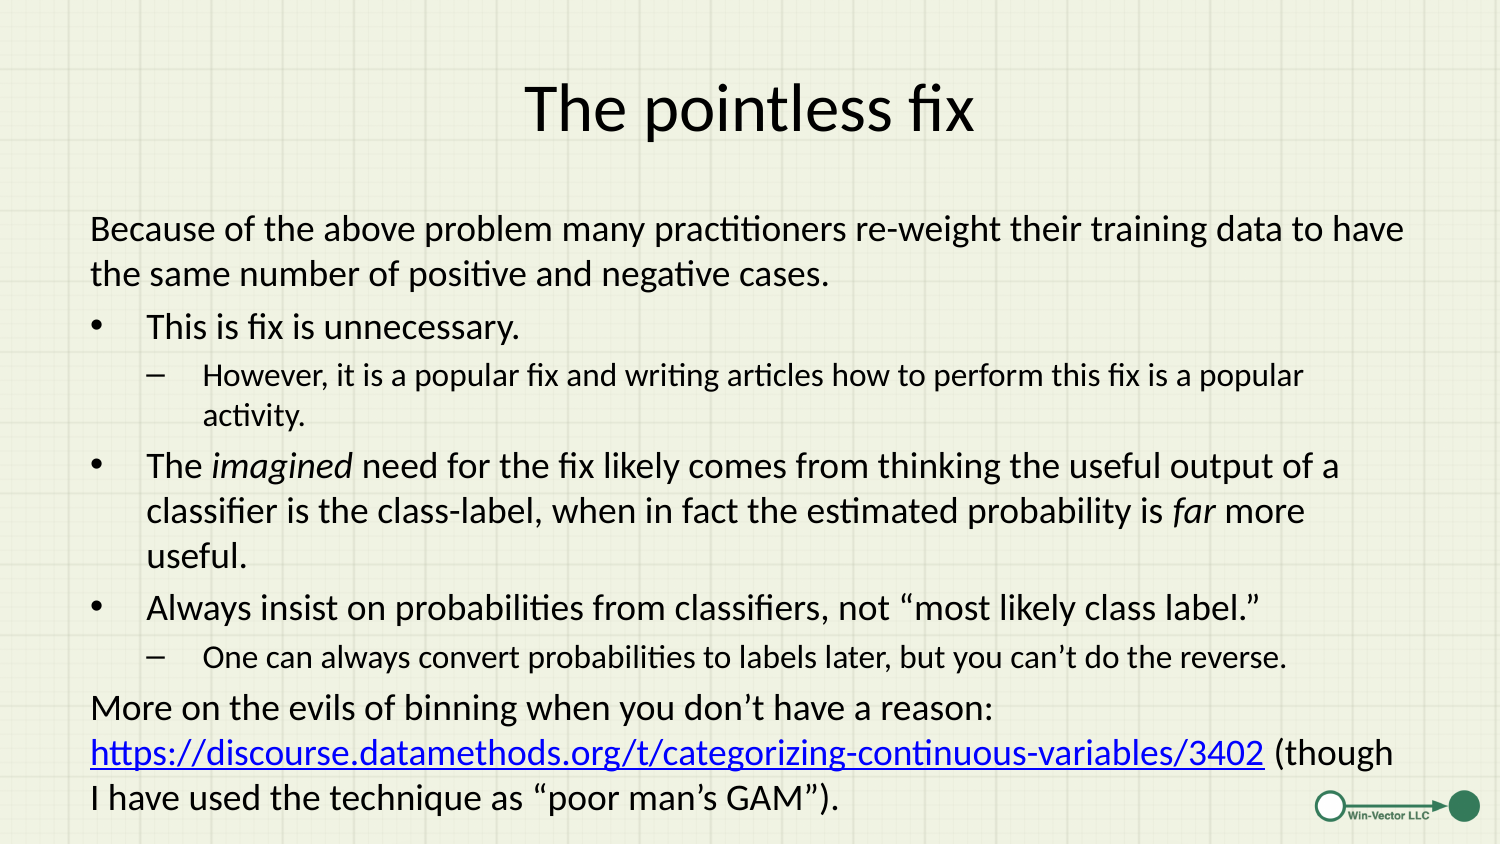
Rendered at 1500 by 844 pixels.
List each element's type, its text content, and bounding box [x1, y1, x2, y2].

picture [0, 0, 1500, 844]
title The pointless fix [75, 33, 1425, 175]
list Because of the above problem many practitioners re-weight their training data to have the same number of positive and negative cases. This is fix is unnecessary. However, it is a popular fix and writing articles how to perform this fix is a popular activity. The imagined need for the fix likely comes from thinking the useful output of a classifier is the class-label, when in fact the estimated probability is far more useful. Always insist on probabilities from classifiers, not “most likely class label.” One can always convert probabilities to labels later, but you can’t do the reverse. More on the evils of binning when you don’t have a reason: https://discourse.datamethods.org/t/categorizing-continuous-variables/3402 (though I have used the technique as “poor man’s GAM”). [75, 196, 1425, 754]
